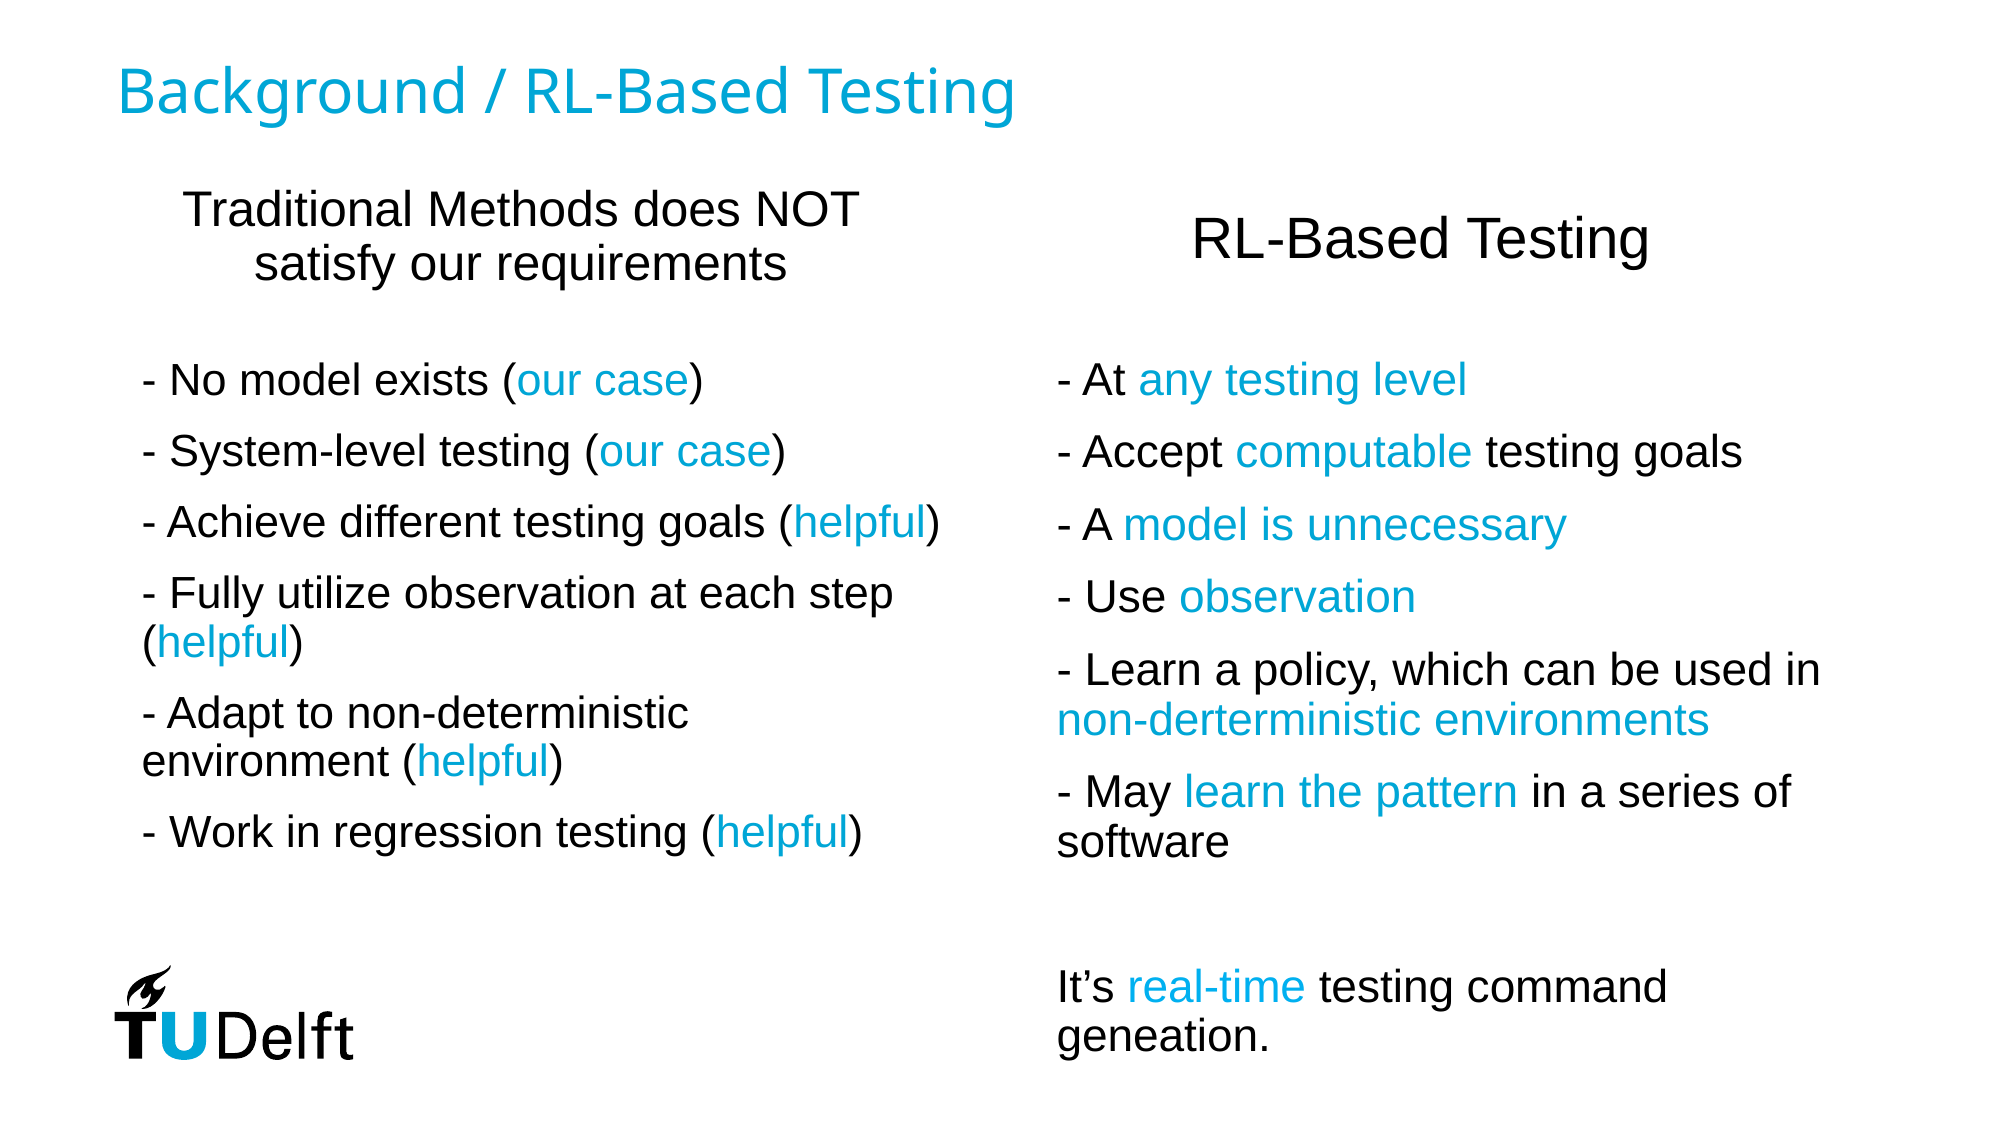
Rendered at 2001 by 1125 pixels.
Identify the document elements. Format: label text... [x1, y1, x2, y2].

text_box - At any testing level - Accept computable testing goals - A model is unnecessary - Use observation - Learn a policy, which can be used in non-derterministic environments - May learn the pattern in a series of software It’s real-time testing command geneation. [1056, 355, 1827, 1065]
list RL-Based Testing [1155, 207, 1689, 289]
text_box - No model exists (our case) - System-level testing (our case) - Achieve different testing goals (helpful) - Fully utilize observation at each step (helpful) - Adapt to non-deterministic environment (helpful) - Work in regression testing (helpful) [99, 356, 943, 897]
text_box Background / RL-Based Testing [116, 60, 1884, 141]
text_box Traditional Methods does NOT satisfy our requirements [158, 183, 884, 313]
